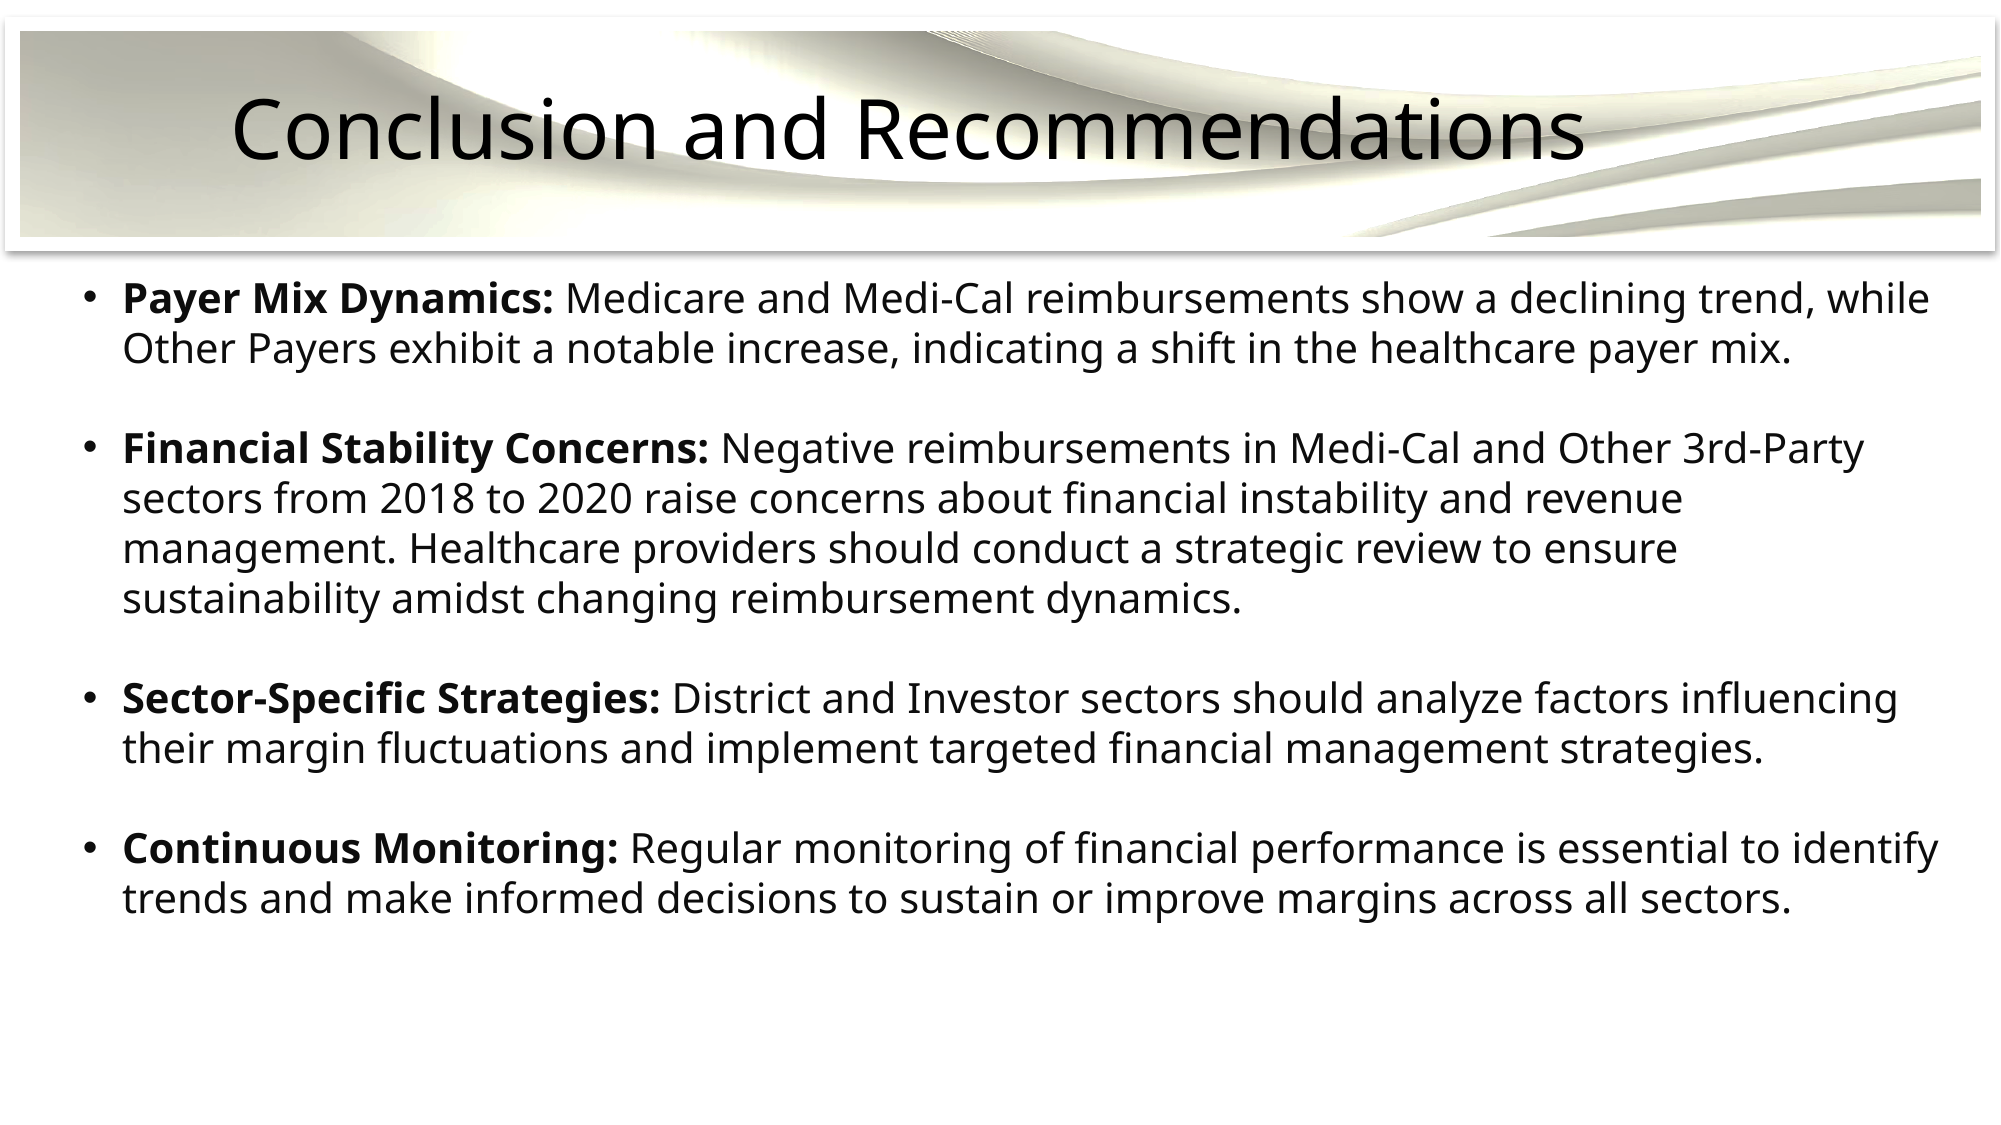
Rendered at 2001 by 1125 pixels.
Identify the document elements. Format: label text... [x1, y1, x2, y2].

picture [19, 31, 1981, 237]
text_box Payer Mix Dynamics: Medicare and Medi-Cal reimbursements show a declining trend, while Other Payers exhibit a notable increase, indicating a shift in the healthcare payer mix. Financial Stability Concerns: Negative reimbursements in Medi-Cal and Other 3rd-Party sectors from 2018 to 2020 raise concerns about financial instability and revenue management. Healthcare providers should conduct a strategic review to ensure sustainability amidst changing reimbursement dynamics. Sector-Specific Strategies: District and Investor sectors should analyze factors influencing their margin fluctuations and implement targeted financial management strategies. Continuous Monitoring: Regular monitoring of financial performance is essential to identify trends and make informed decisions to sustain or improve margins across all sectors. [68, 264, 1955, 971]
text_box Conclusion and Recommendations [216, 237, 1659, 264]
